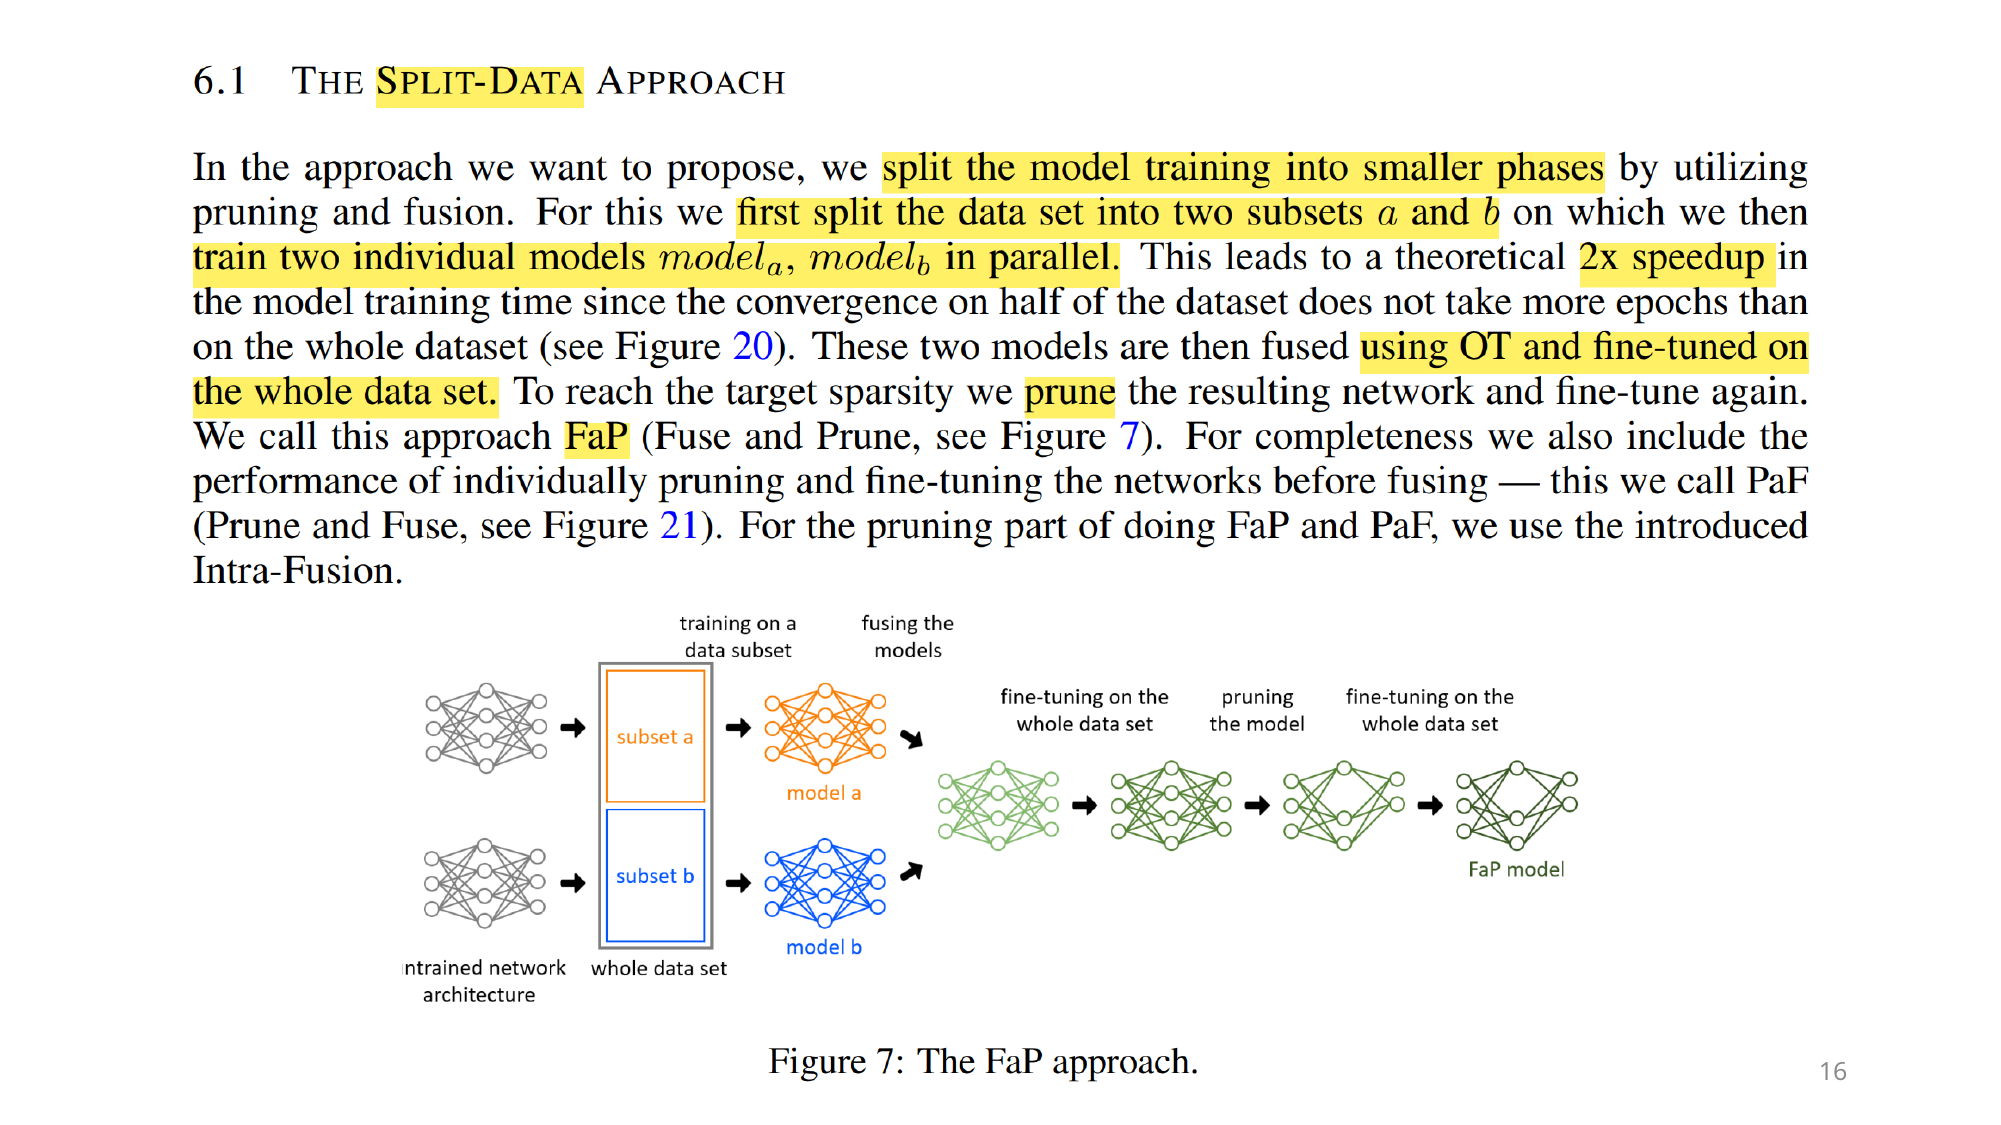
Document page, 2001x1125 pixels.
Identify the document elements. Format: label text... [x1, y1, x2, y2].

picture [402, 612, 1598, 1088]
picture [181, 50, 1819, 599]
slide_number 16 [1412, 1042, 1863, 1103]
